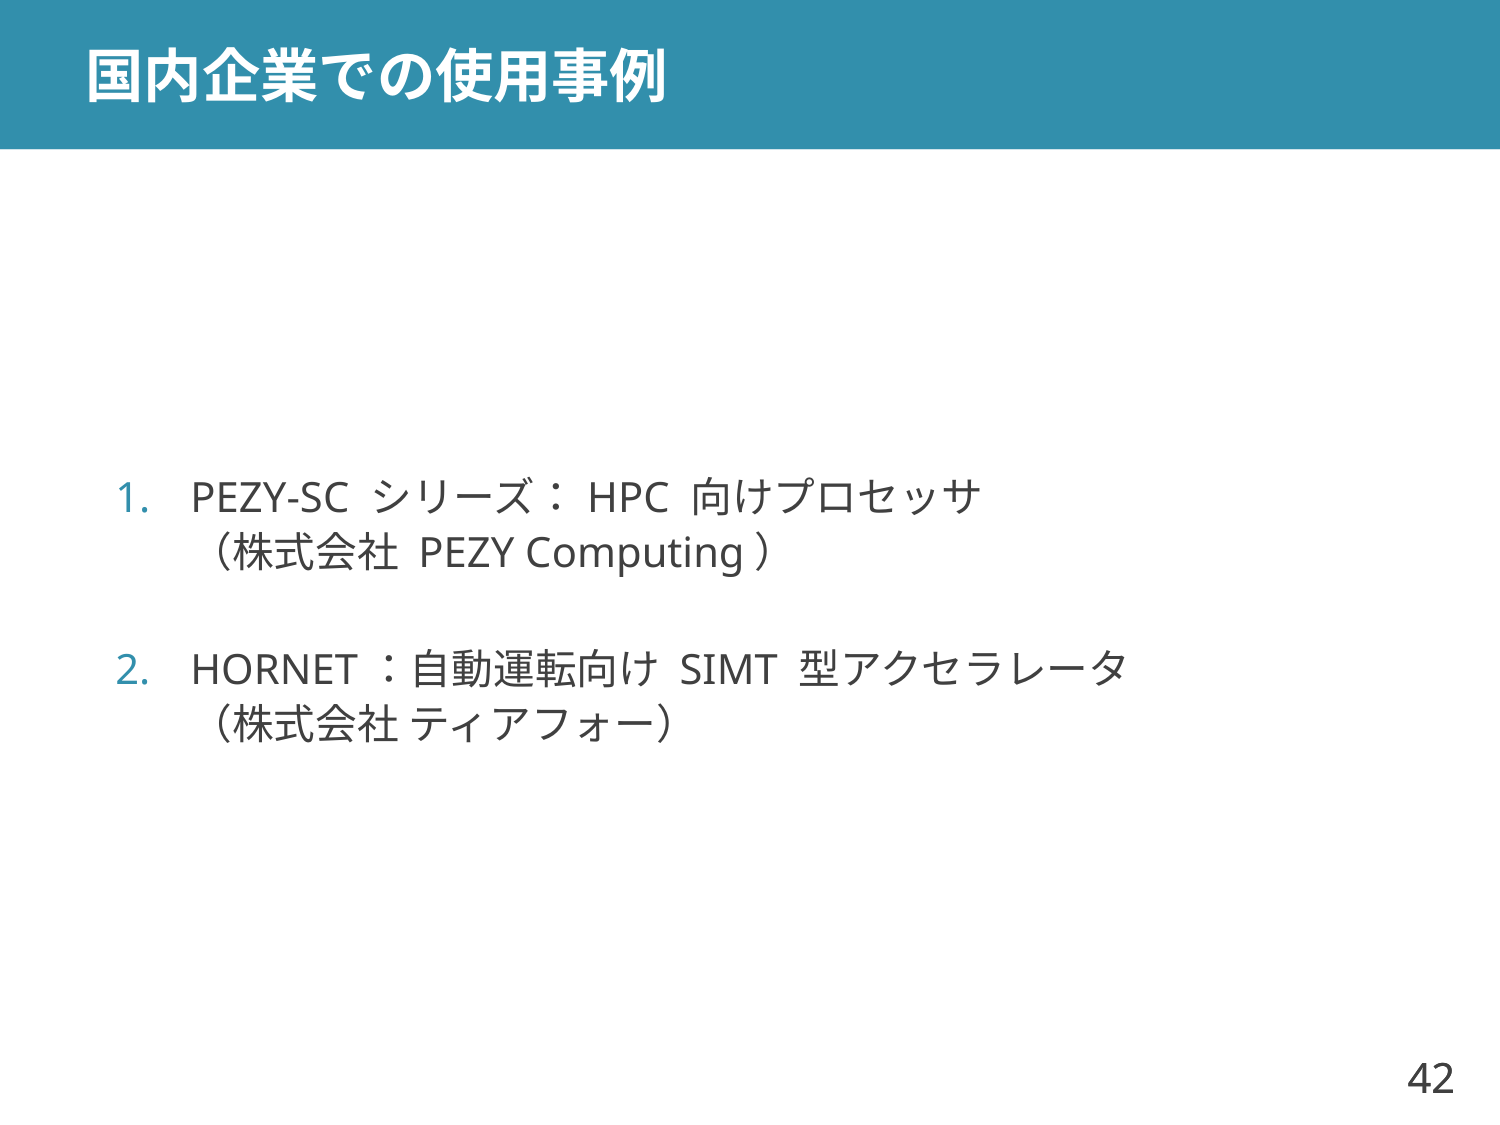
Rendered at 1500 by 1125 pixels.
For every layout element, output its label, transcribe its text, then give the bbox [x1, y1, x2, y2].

title 国内企業での使用事例 [70, 0, 1500, 150]
list PEZY-SC シリーズ：HPC 向けプロセッサ （株式会社 PEZY Computing） HORNET：自動運転向け SIMT 型アクセラレータ （株式会社 ティアフォー） [100, 178, 1459, 1036]
